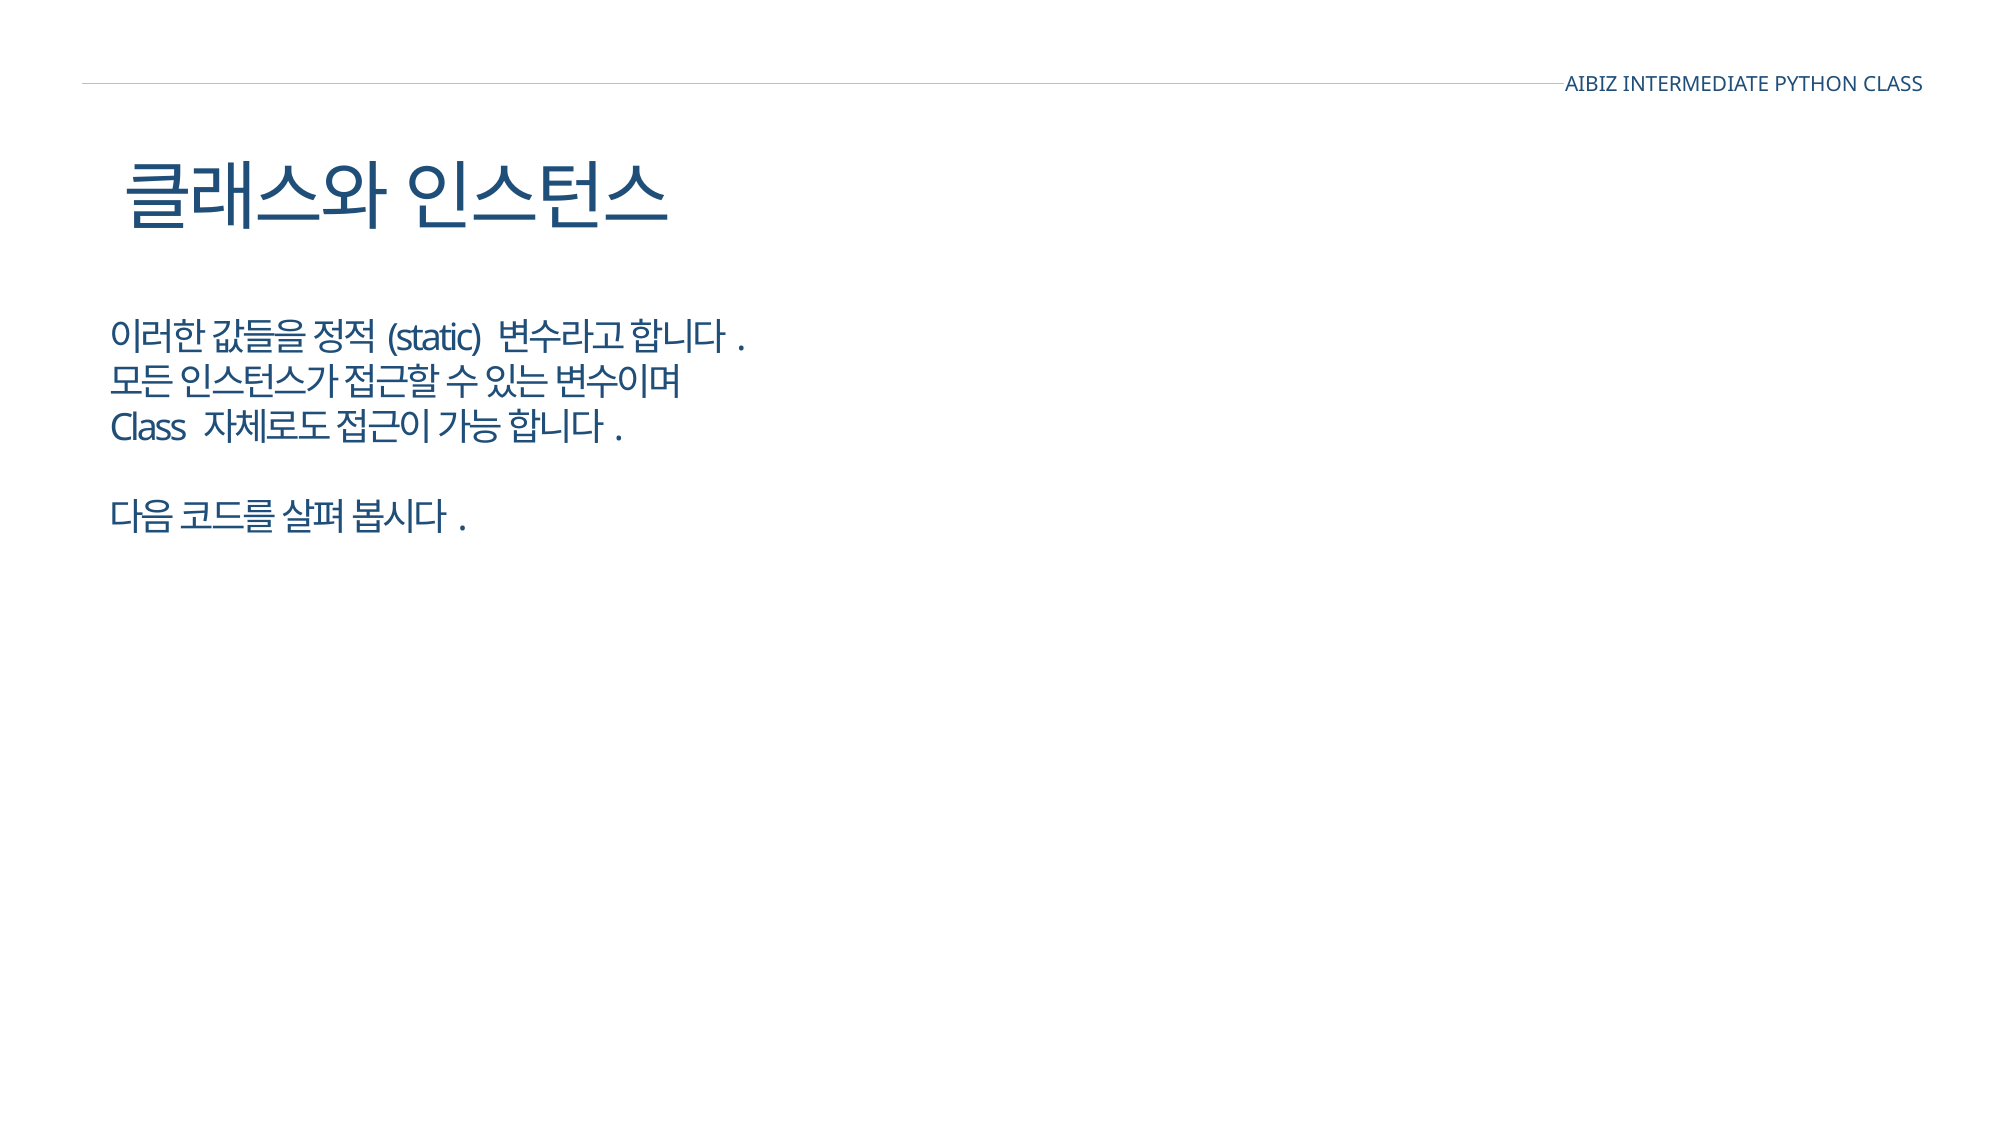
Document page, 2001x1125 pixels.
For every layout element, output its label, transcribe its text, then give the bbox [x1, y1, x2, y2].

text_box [81, 63, 1939, 104]
text_box 클래스와 인스턴스 [108, 141, 687, 247]
text_box 이러한 값들을 정적(static) 변수라고 합니다. 모든 인스턴스가 접근할 수 있는 변수이며 Class 자체로도 접근이 가능 합니다. 다음 코드를 살펴 봅시다. [94, 305, 1433, 546]
